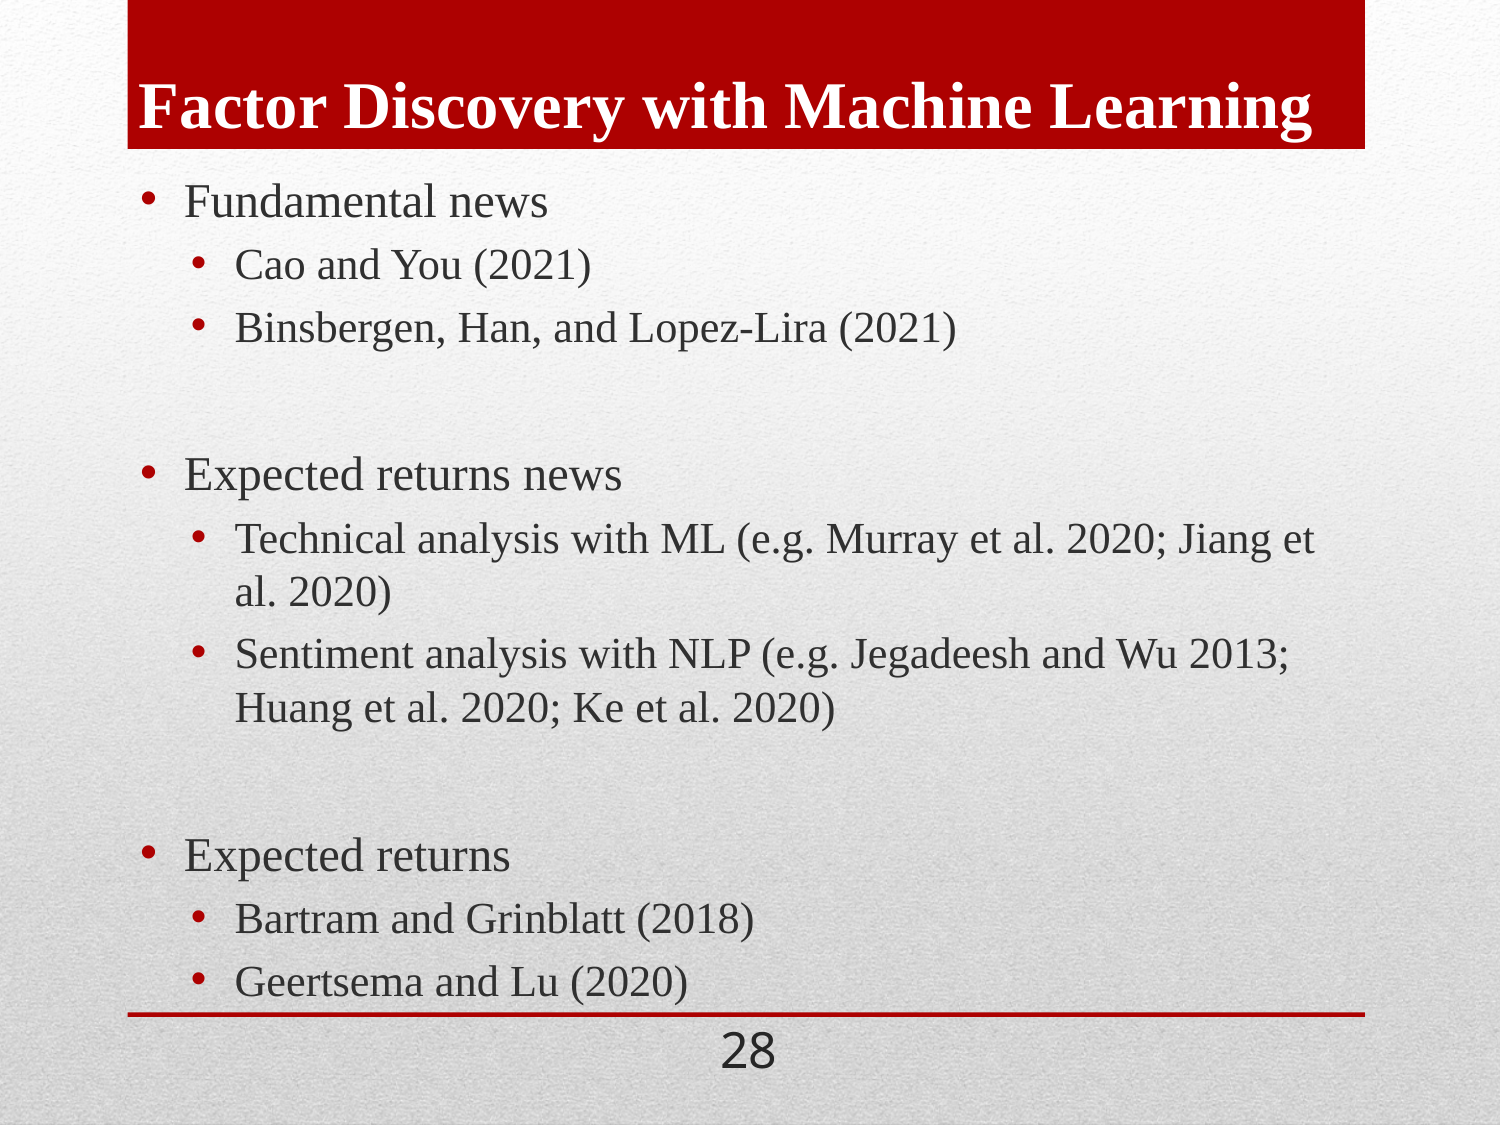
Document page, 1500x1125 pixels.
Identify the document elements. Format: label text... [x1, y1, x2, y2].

title Factor Discovery with Machine Learning [123, 0, 1365, 149]
slide_number 28 [667, 1023, 793, 1084]
list Fundamental news Cao and You (2021) Binsbergen, Han, and Lopez-Lira (2021) Expected returns news Technical analysis with ML (e.g. Murray et al. 2020; Jiang et al. 2020) Sentiment analysis with NLP (e.g. Jegadeesh and Wu 2013; Huang et al. 2020; Ke et al. 2020) Expected returns Bartram and Grinblatt (2018) Geertsema and Lu (2020) [125, 160, 1365, 1013]
